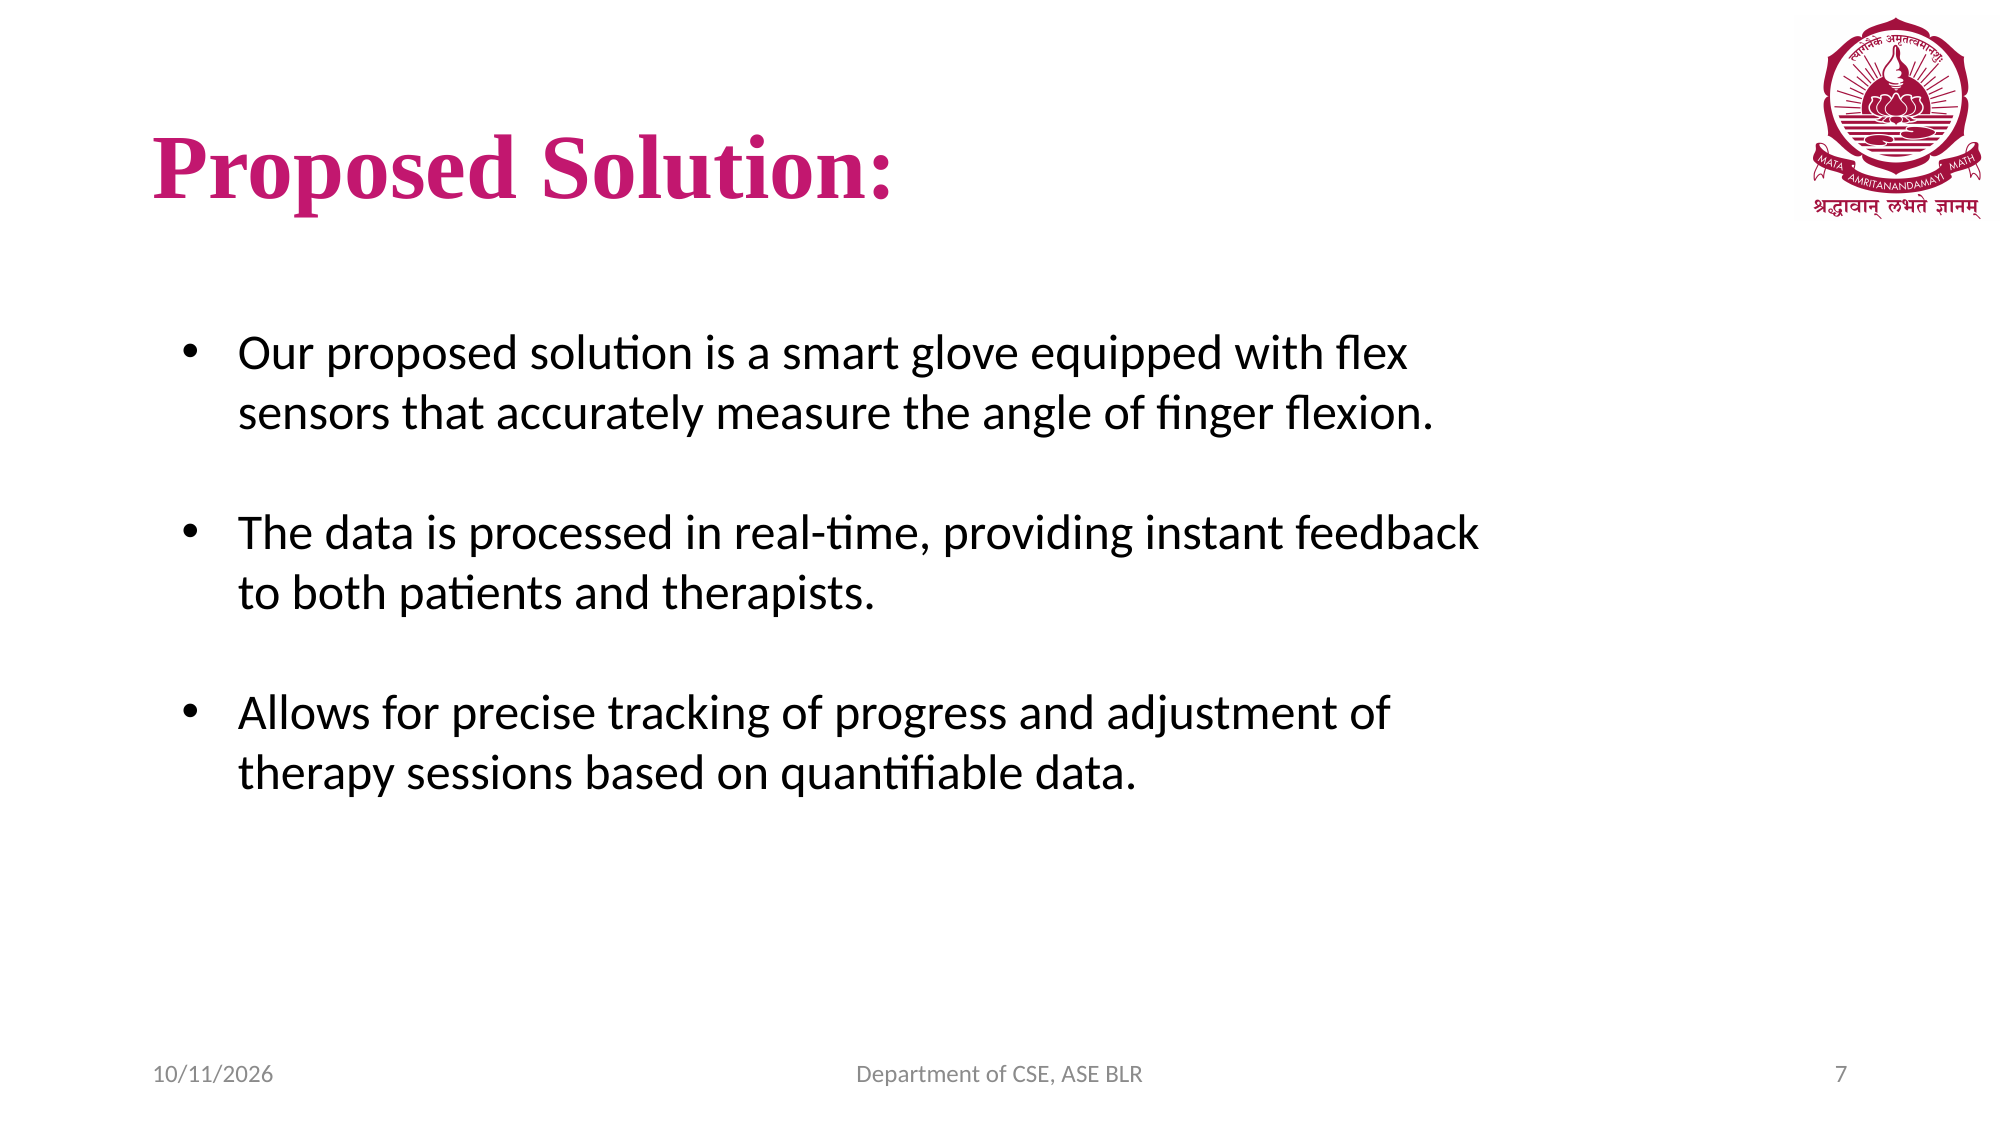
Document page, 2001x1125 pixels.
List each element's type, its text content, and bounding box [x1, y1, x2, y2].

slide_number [137, 1042, 588, 1103]
slide_number 7 [1412, 1042, 1863, 1103]
title Proposed Solution: [137, 59, 1863, 278]
list [137, 299, 1863, 1041]
text_box Our proposed solution is a smart glove equipped with flex sensors that accurately measure the angle of finger flexion. The data is processed in real-time, providing instant feedback to both patients and therapists. Allows for precise tracking of progress and adjustment of therapy sessions based on quantifiable data. [166, 312, 1549, 808]
footer Department of CSE, ASE BLR [662, 1042, 1338, 1103]
picture [1794, 15, 2000, 221]
